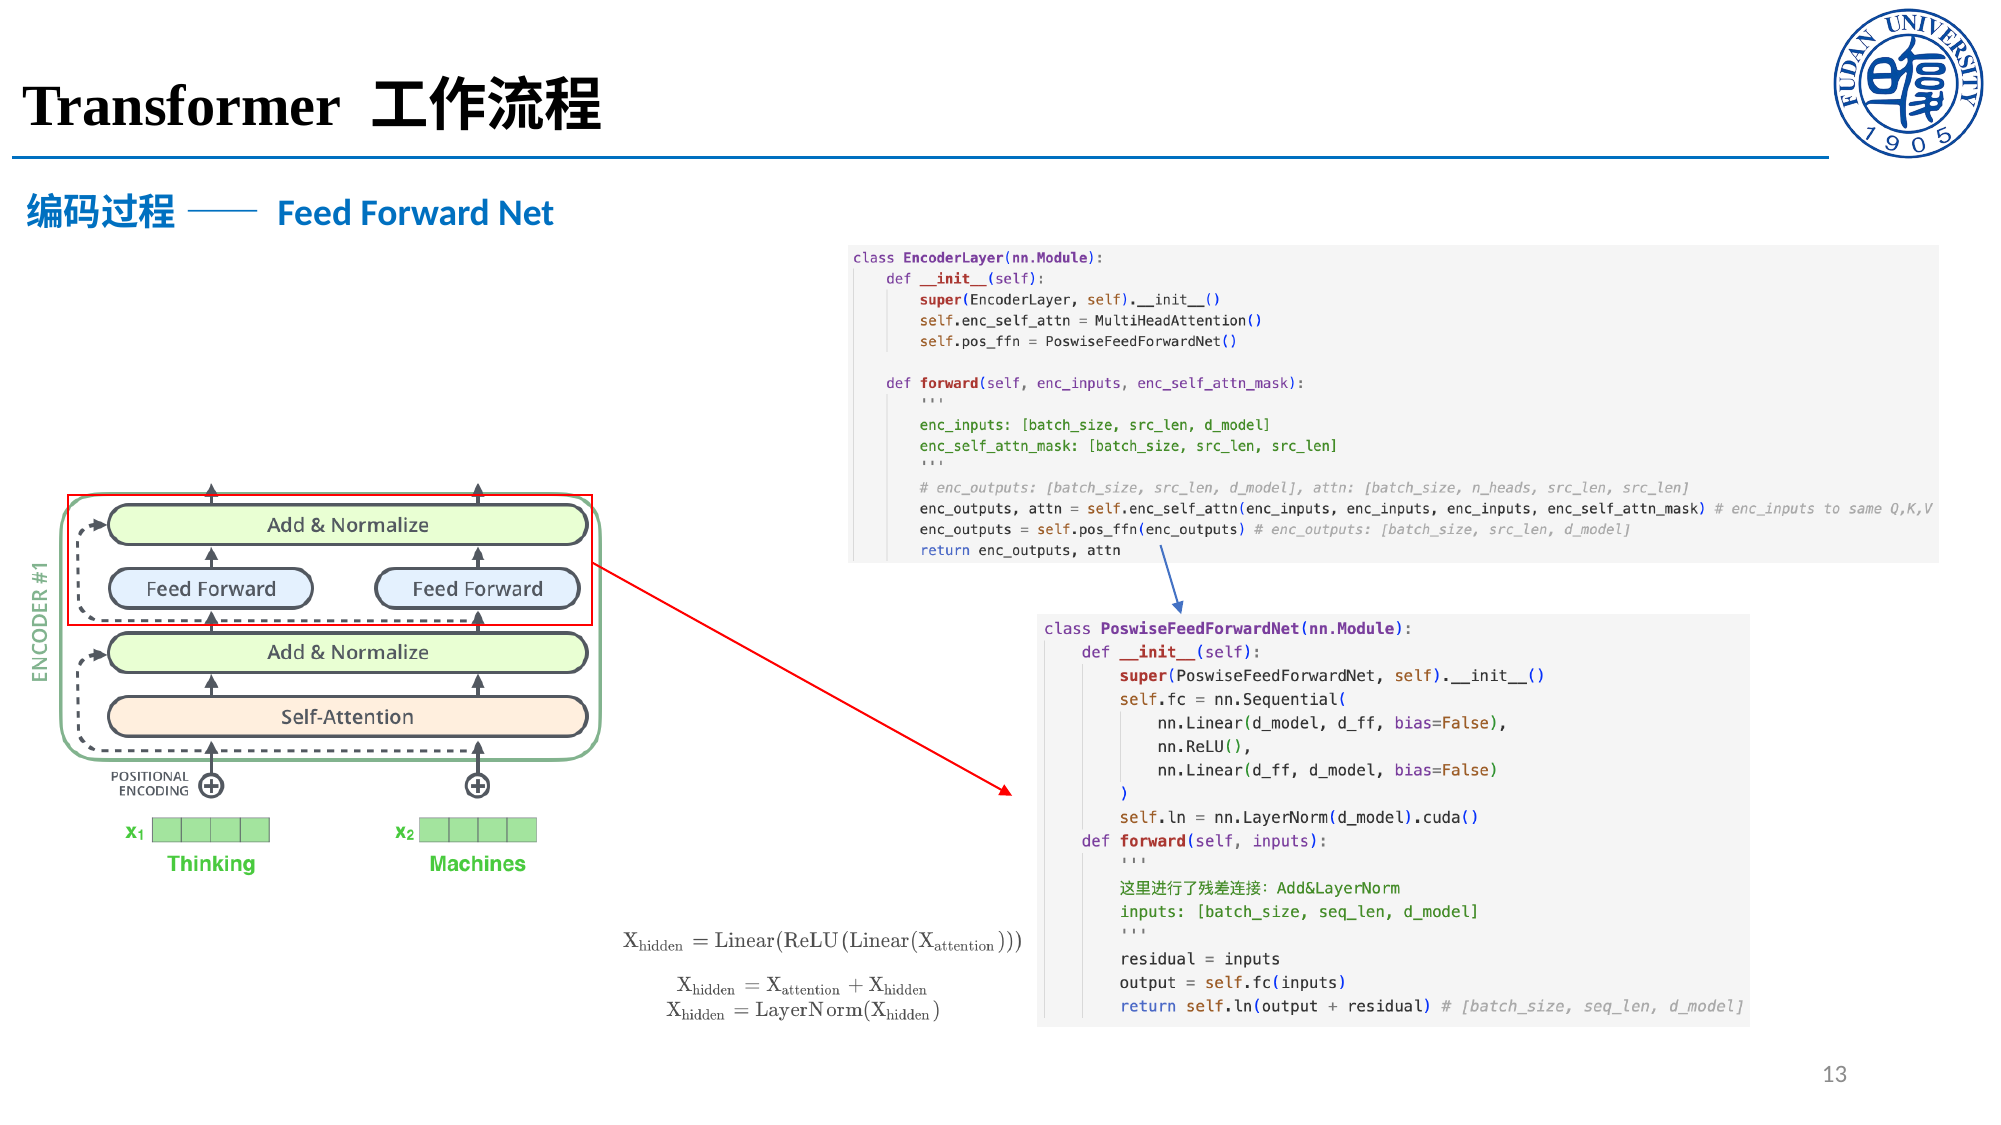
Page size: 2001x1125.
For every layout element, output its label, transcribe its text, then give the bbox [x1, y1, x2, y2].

picture [24, 468, 614, 895]
text_box 编码过程 —— Feed Forward Net [11, 158, 679, 240]
slide_number 13 [1412, 1042, 1863, 1103]
picture [1037, 614, 1750, 1027]
text_box Transformer 工作流程 [7, 59, 618, 145]
picture [848, 245, 1939, 563]
picture [655, 968, 949, 1031]
picture [612, 918, 1025, 961]
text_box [591, 562, 1013, 796]
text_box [1160, 545, 1182, 615]
picture [1828, 1, 1989, 162]
